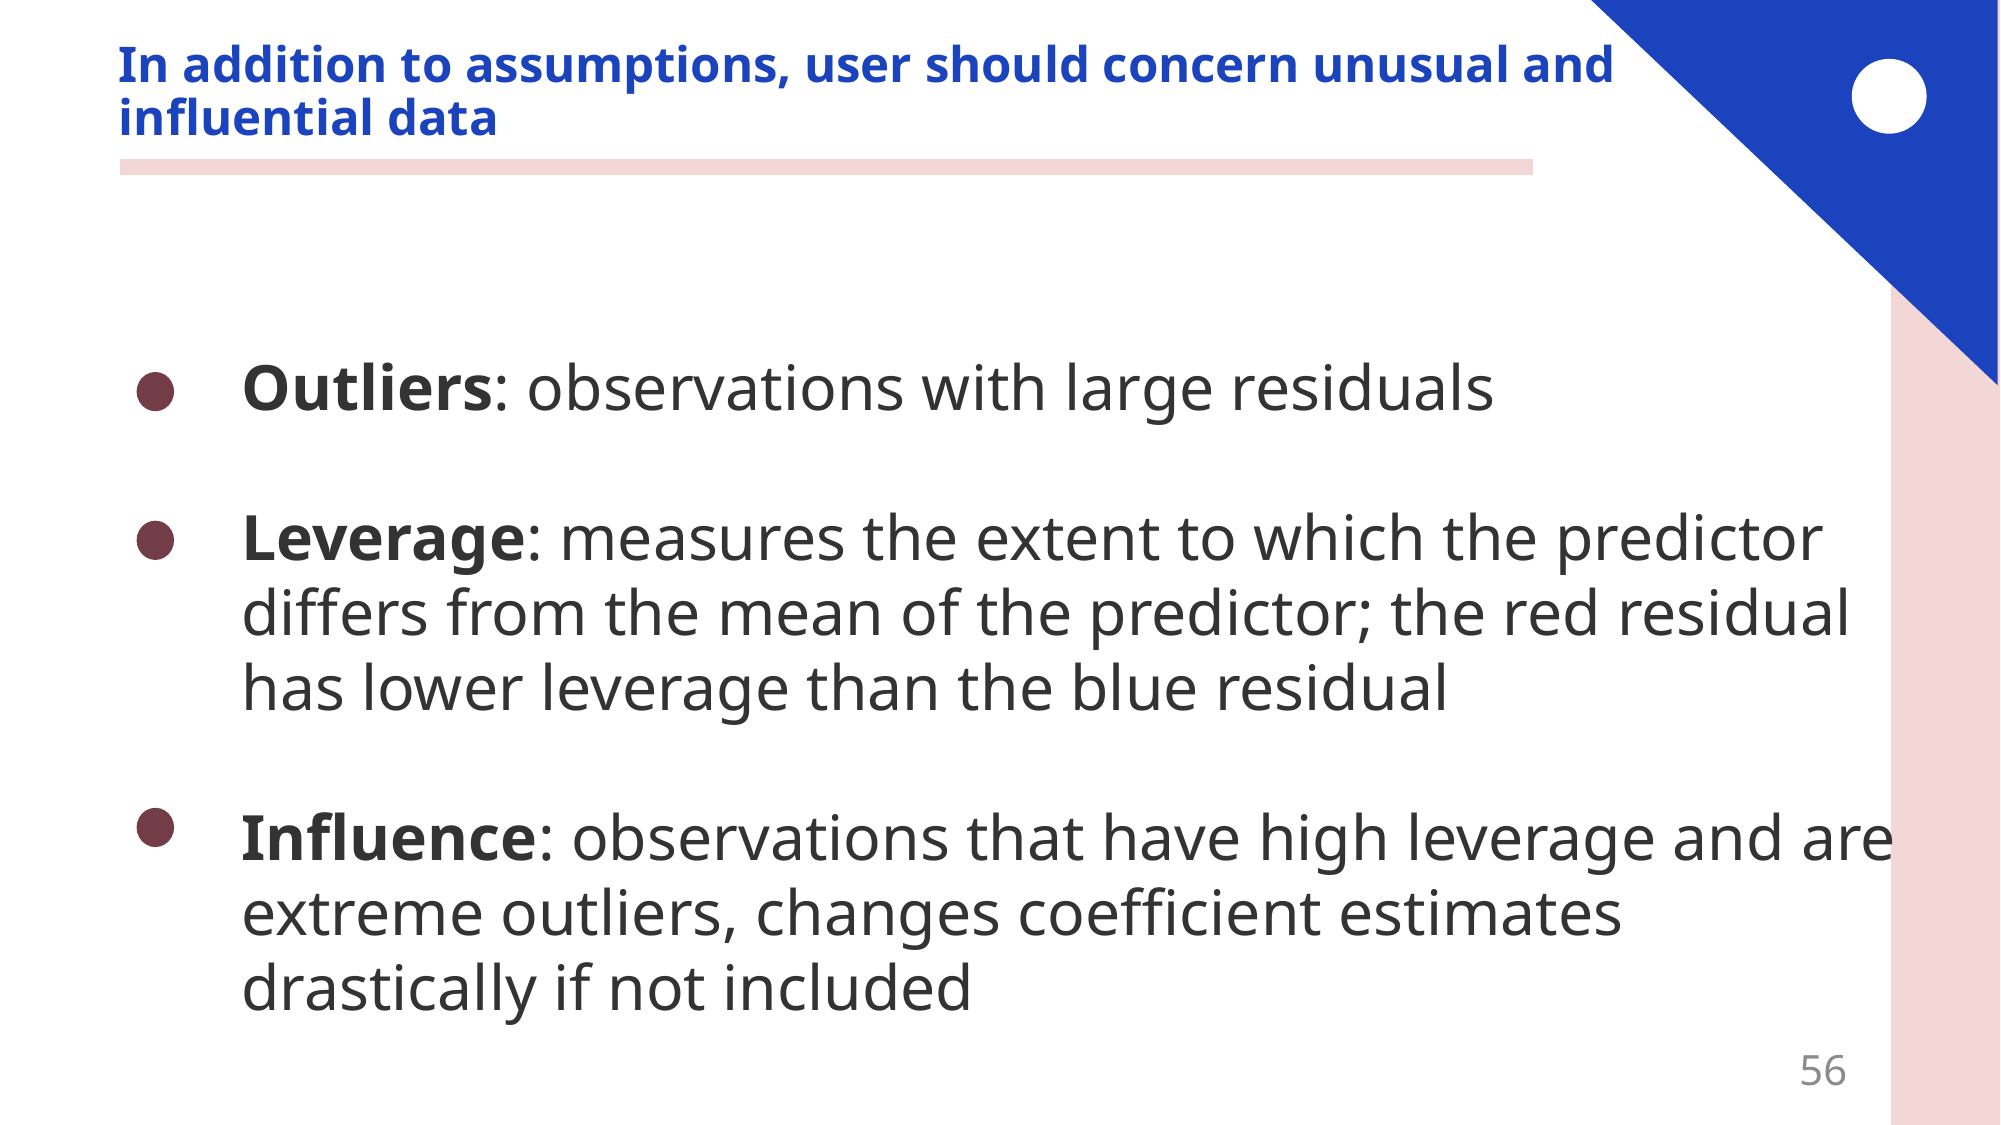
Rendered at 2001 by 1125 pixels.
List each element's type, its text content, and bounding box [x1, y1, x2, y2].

text_box Outliers: observations with large residuals Leverage: measures the extent to which the predictor differs from the mean of the predictor; the red residual has lower leverage than the blue residual Influence: observations that have high leverage and are extreme outliers, changes coefficient estimates drastically if not included [151, 340, 1941, 1030]
title In addition to assumptions, user should concern unusual and influential data [103, 32, 1829, 154]
text_box [135, 371, 151, 412]
text_box [135, 520, 151, 561]
slide_number 56 [1412, 1042, 1863, 1103]
text_box [135, 807, 151, 848]
